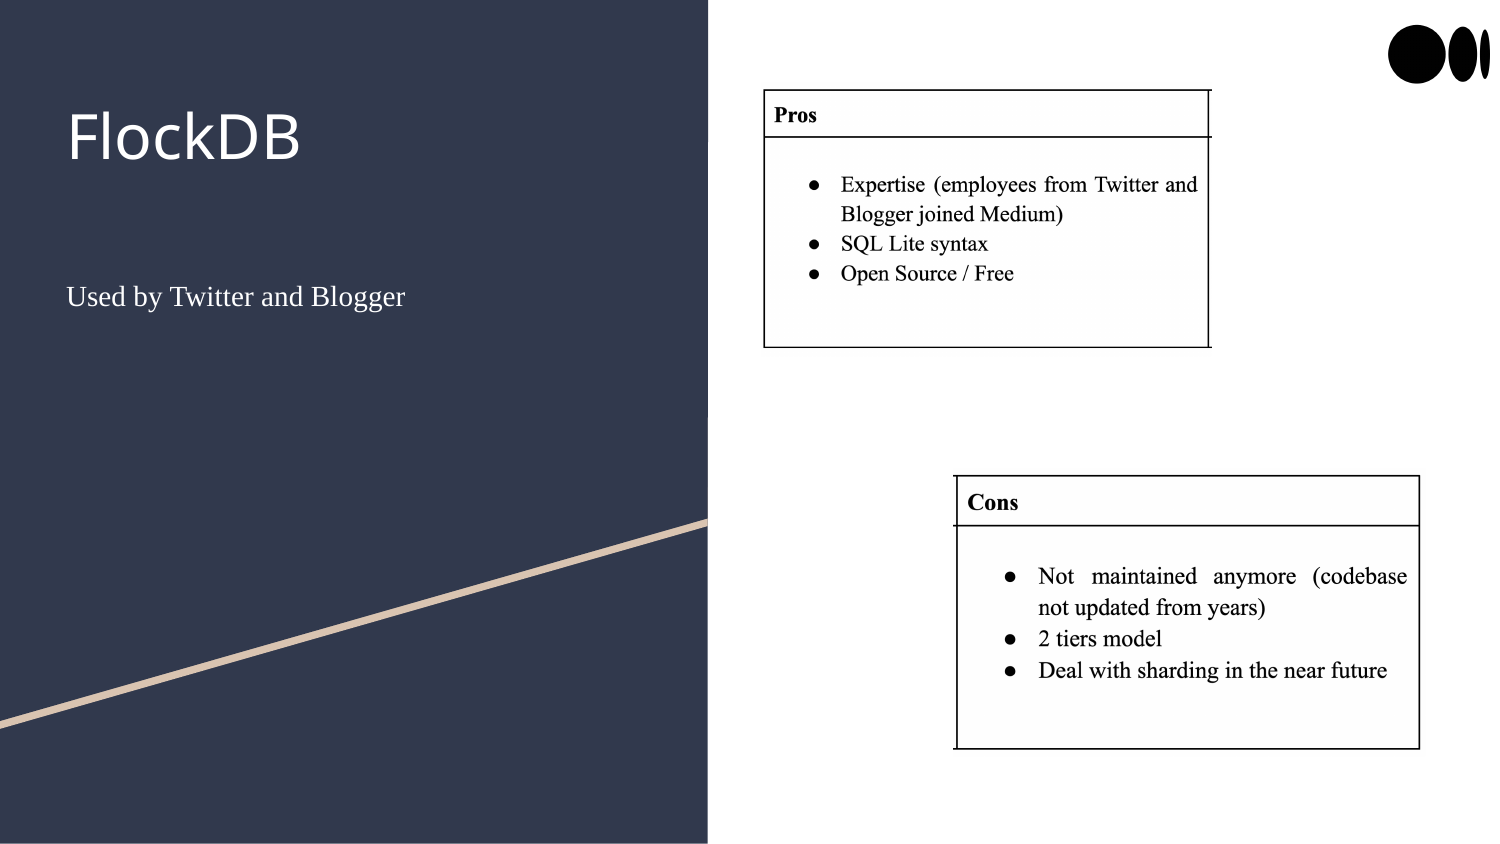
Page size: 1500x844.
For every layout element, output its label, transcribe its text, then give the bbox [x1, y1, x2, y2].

picture [952, 468, 1427, 757]
picture [1376, 0, 1500, 109]
picture [760, 81, 1212, 357]
title FlockDB Used by Twitter and Blogger [51, 82, 660, 494]
